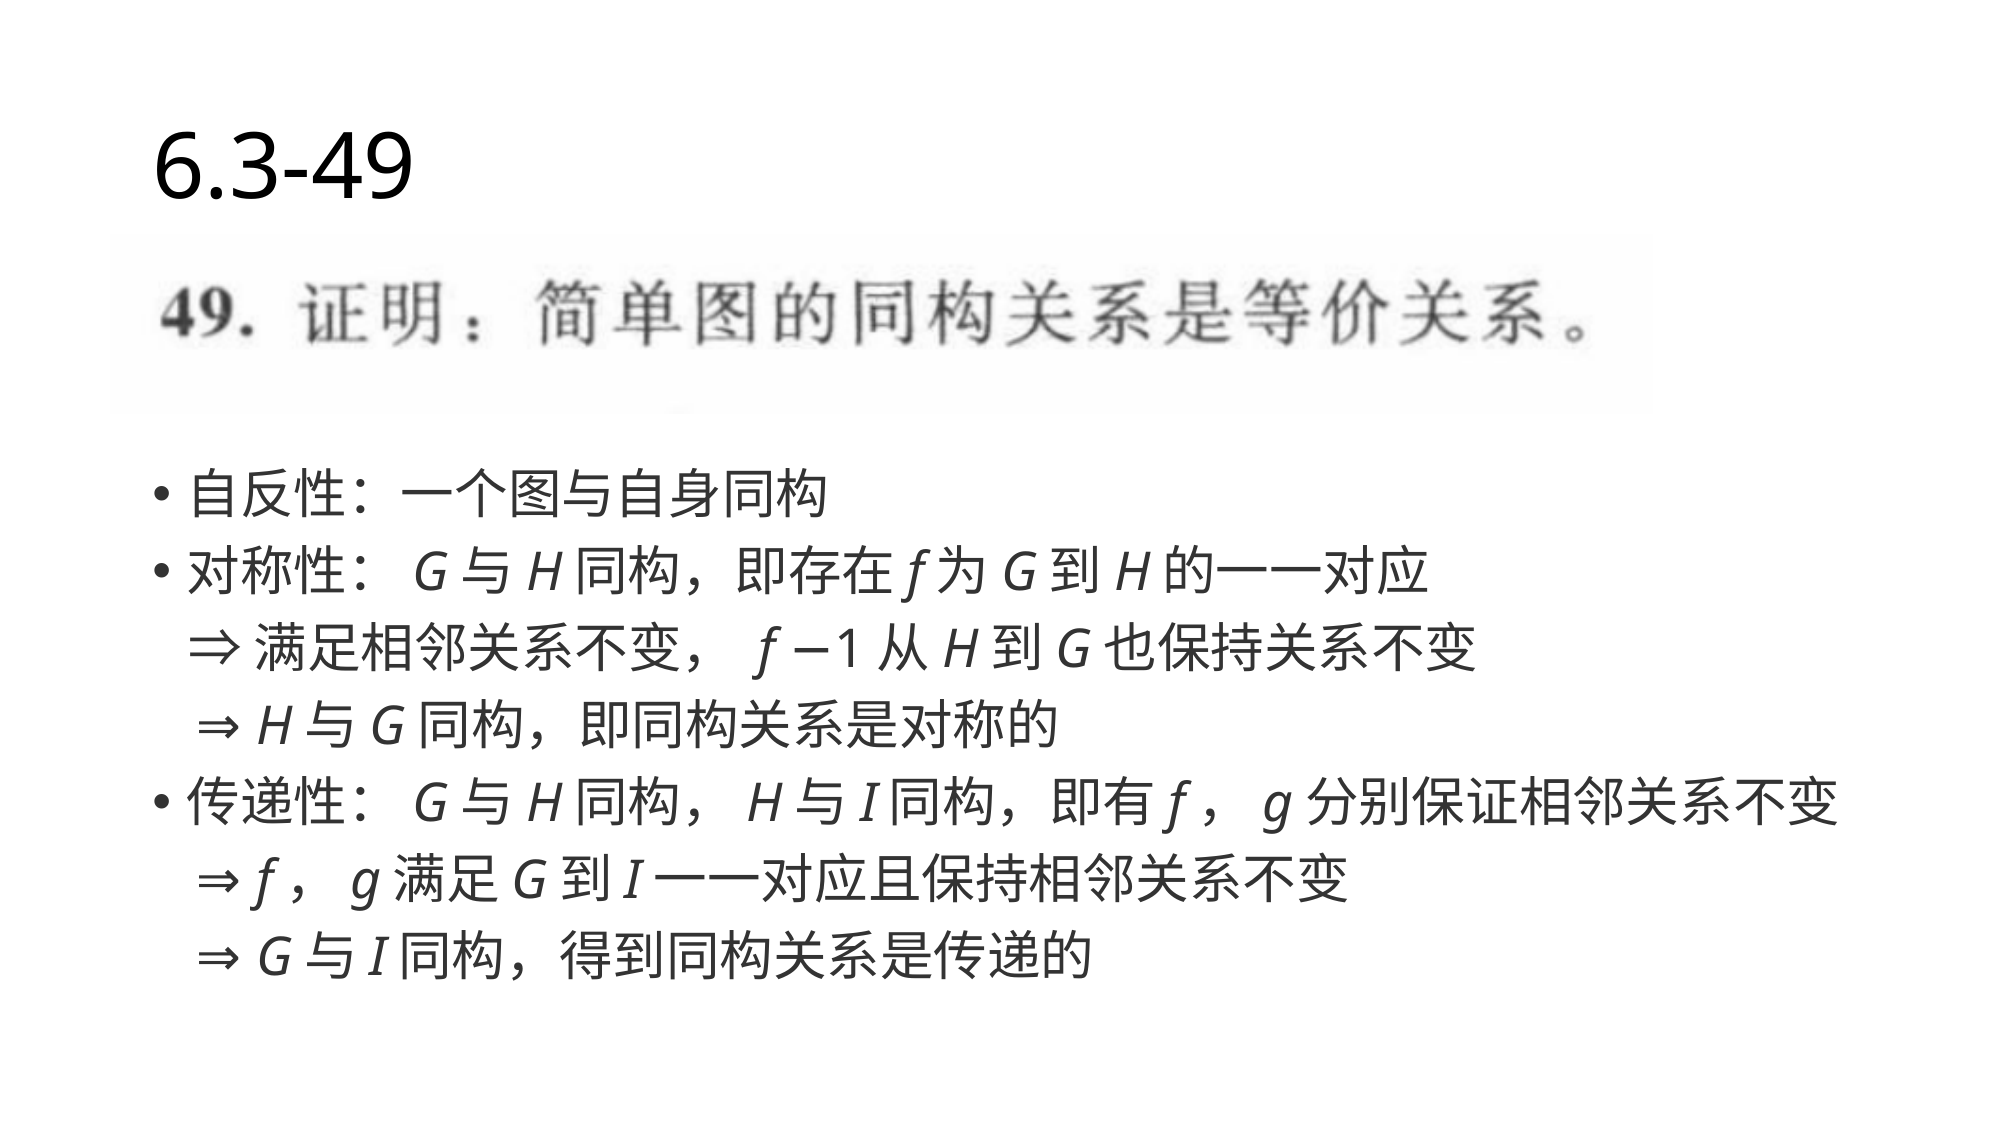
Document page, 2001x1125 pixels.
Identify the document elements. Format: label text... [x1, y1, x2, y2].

title 6.3-49 [137, 59, 1863, 278]
list 自反性：一个图与自身同构 对称性：G与H同构，即存在f为G到H的一一对应 ⇒满足相邻关系不变， f −1从H到G也保持关系不变 ⇒ H与G同构，即同构关系是对称的 传递性：G与H同构，H与I同构，即有f，g分别保证相邻关系不变 ⇒ f，g满足G到I一一对应且保持相邻关系不变 ⇒ G与I同构，得到同构关系是传递的 [137, 299, 1863, 1014]
picture [110, 234, 1653, 414]
